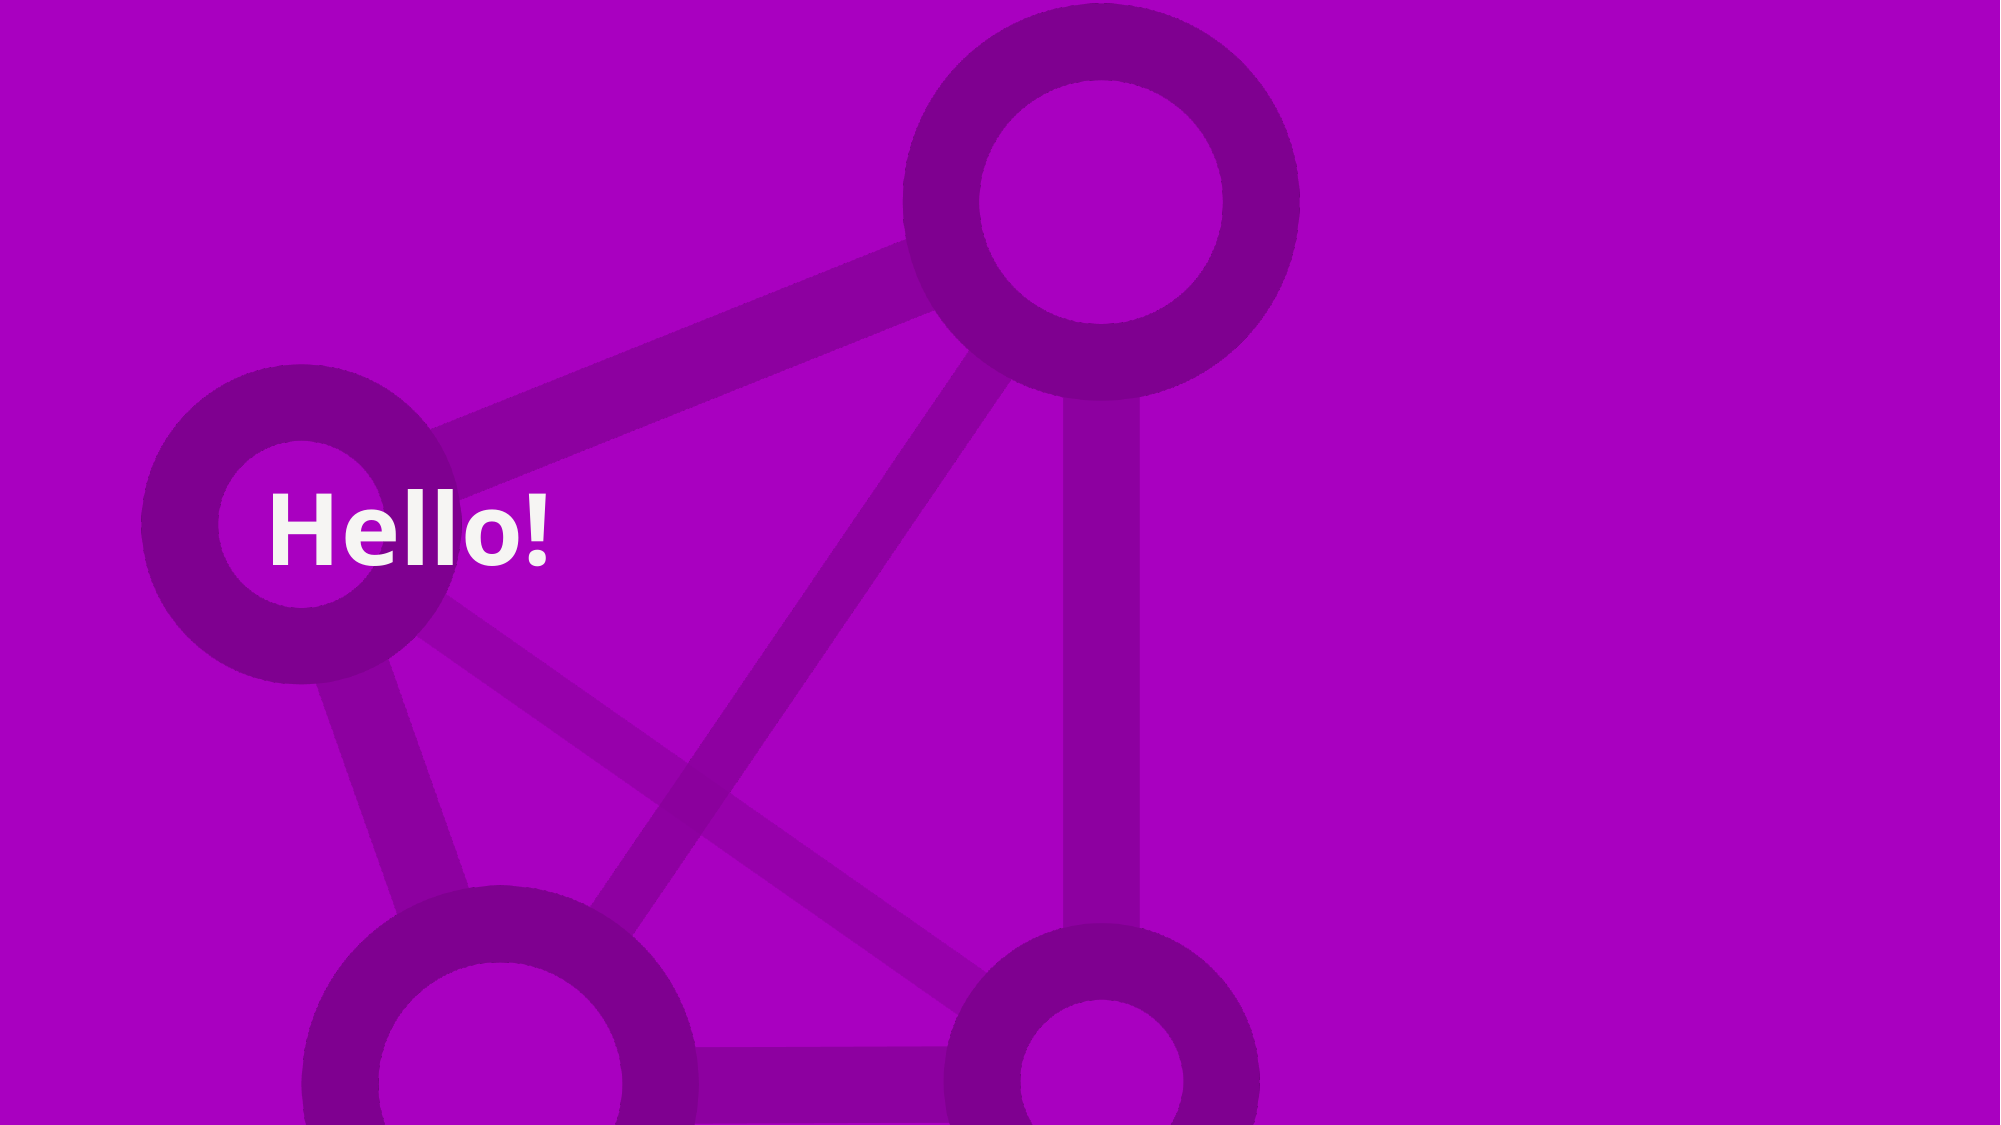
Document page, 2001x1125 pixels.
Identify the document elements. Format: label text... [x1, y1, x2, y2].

title Hello! [249, 184, 1750, 882]
picture [72, 0, 1371, 1125]
